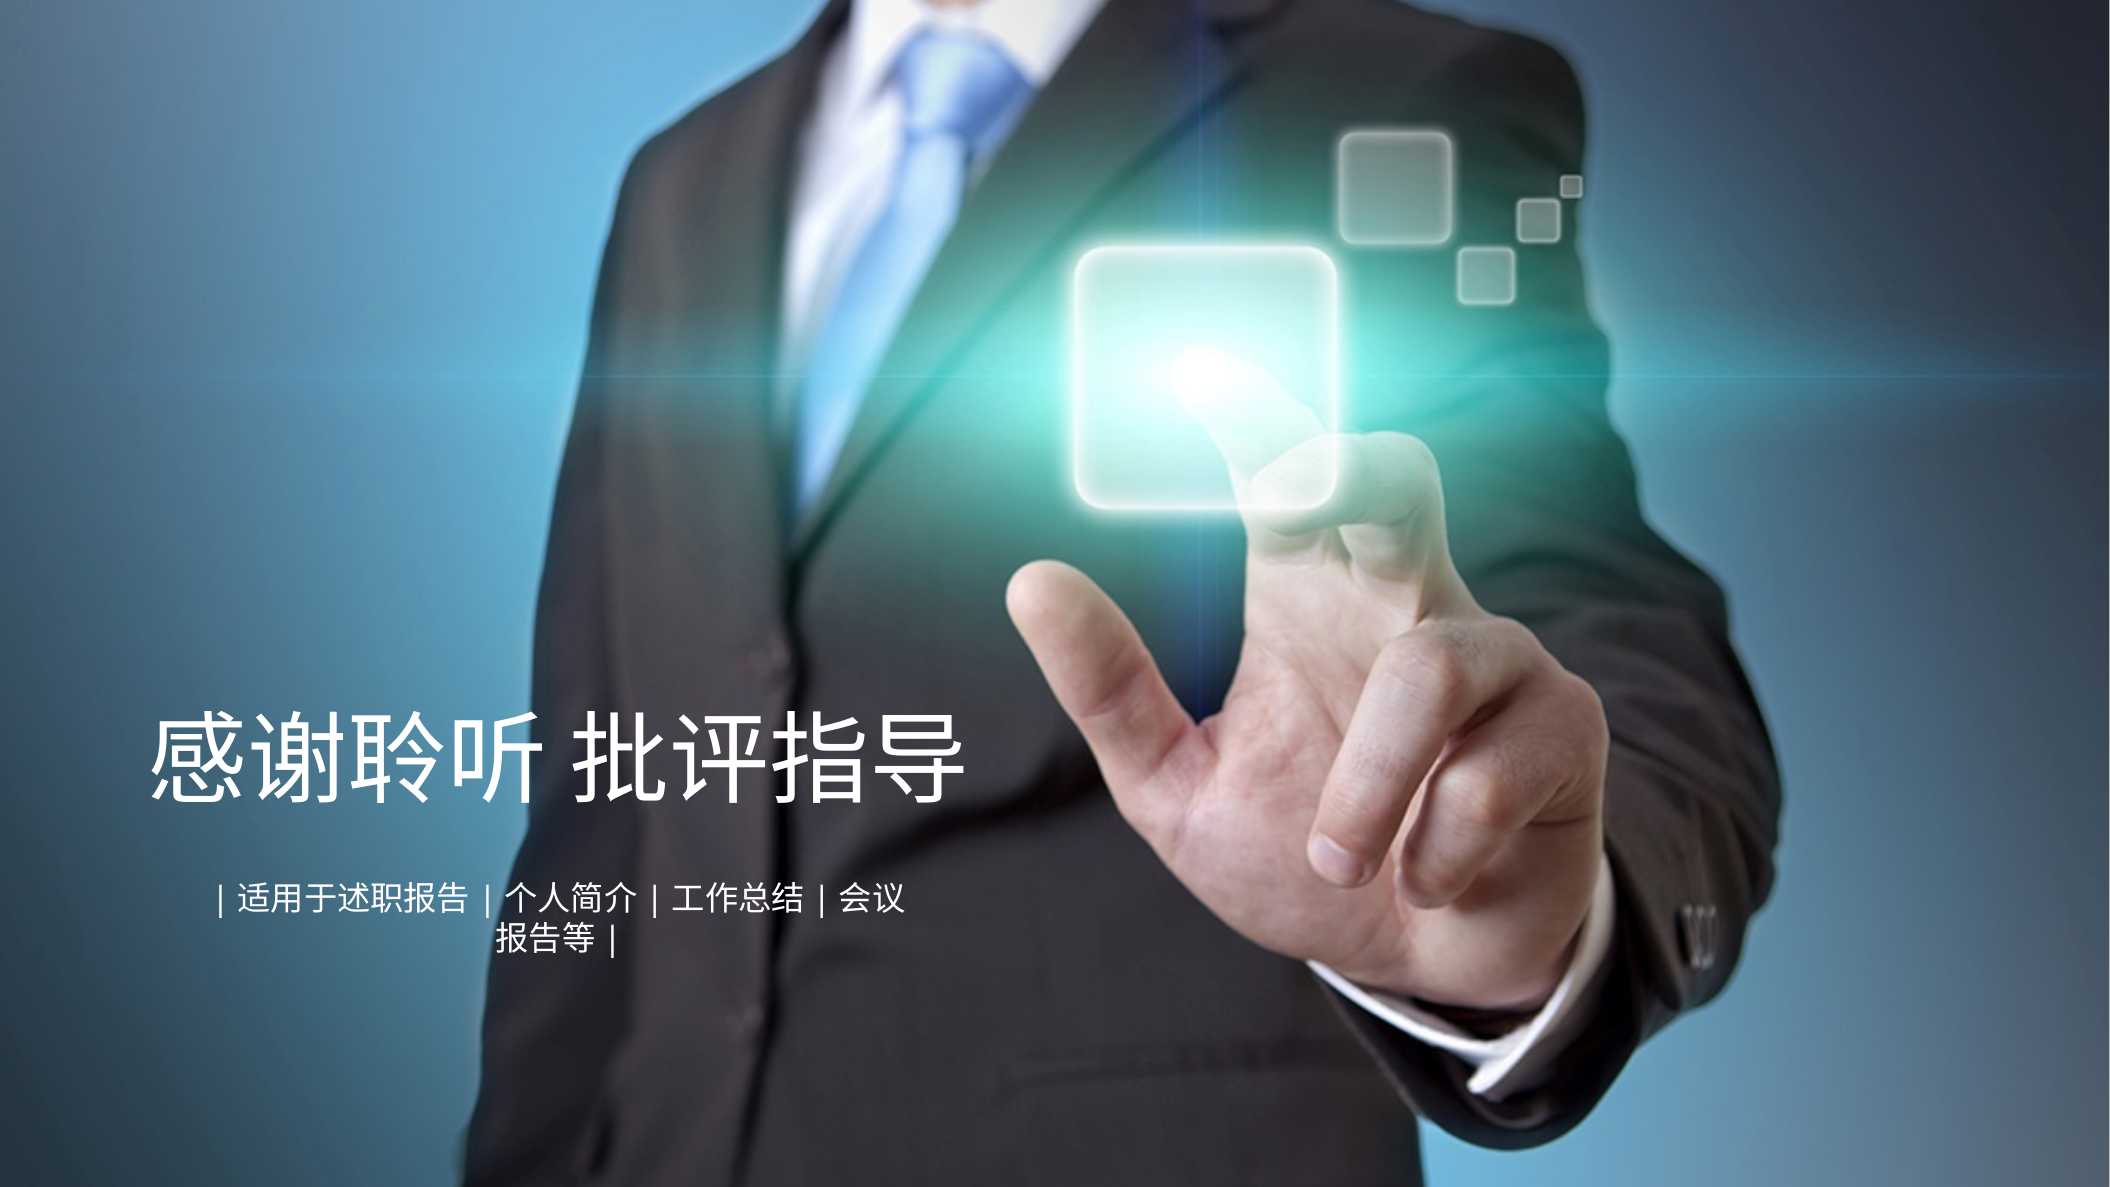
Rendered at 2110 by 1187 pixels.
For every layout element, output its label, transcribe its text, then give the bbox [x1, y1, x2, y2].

text_box |适用于述职报告|个人简介|工作总结|会议报告等| [183, 869, 934, 965]
text_box [0, 0, 2110, 1187]
text_box 感谢聆听 批评指导 [38, 687, 1079, 823]
